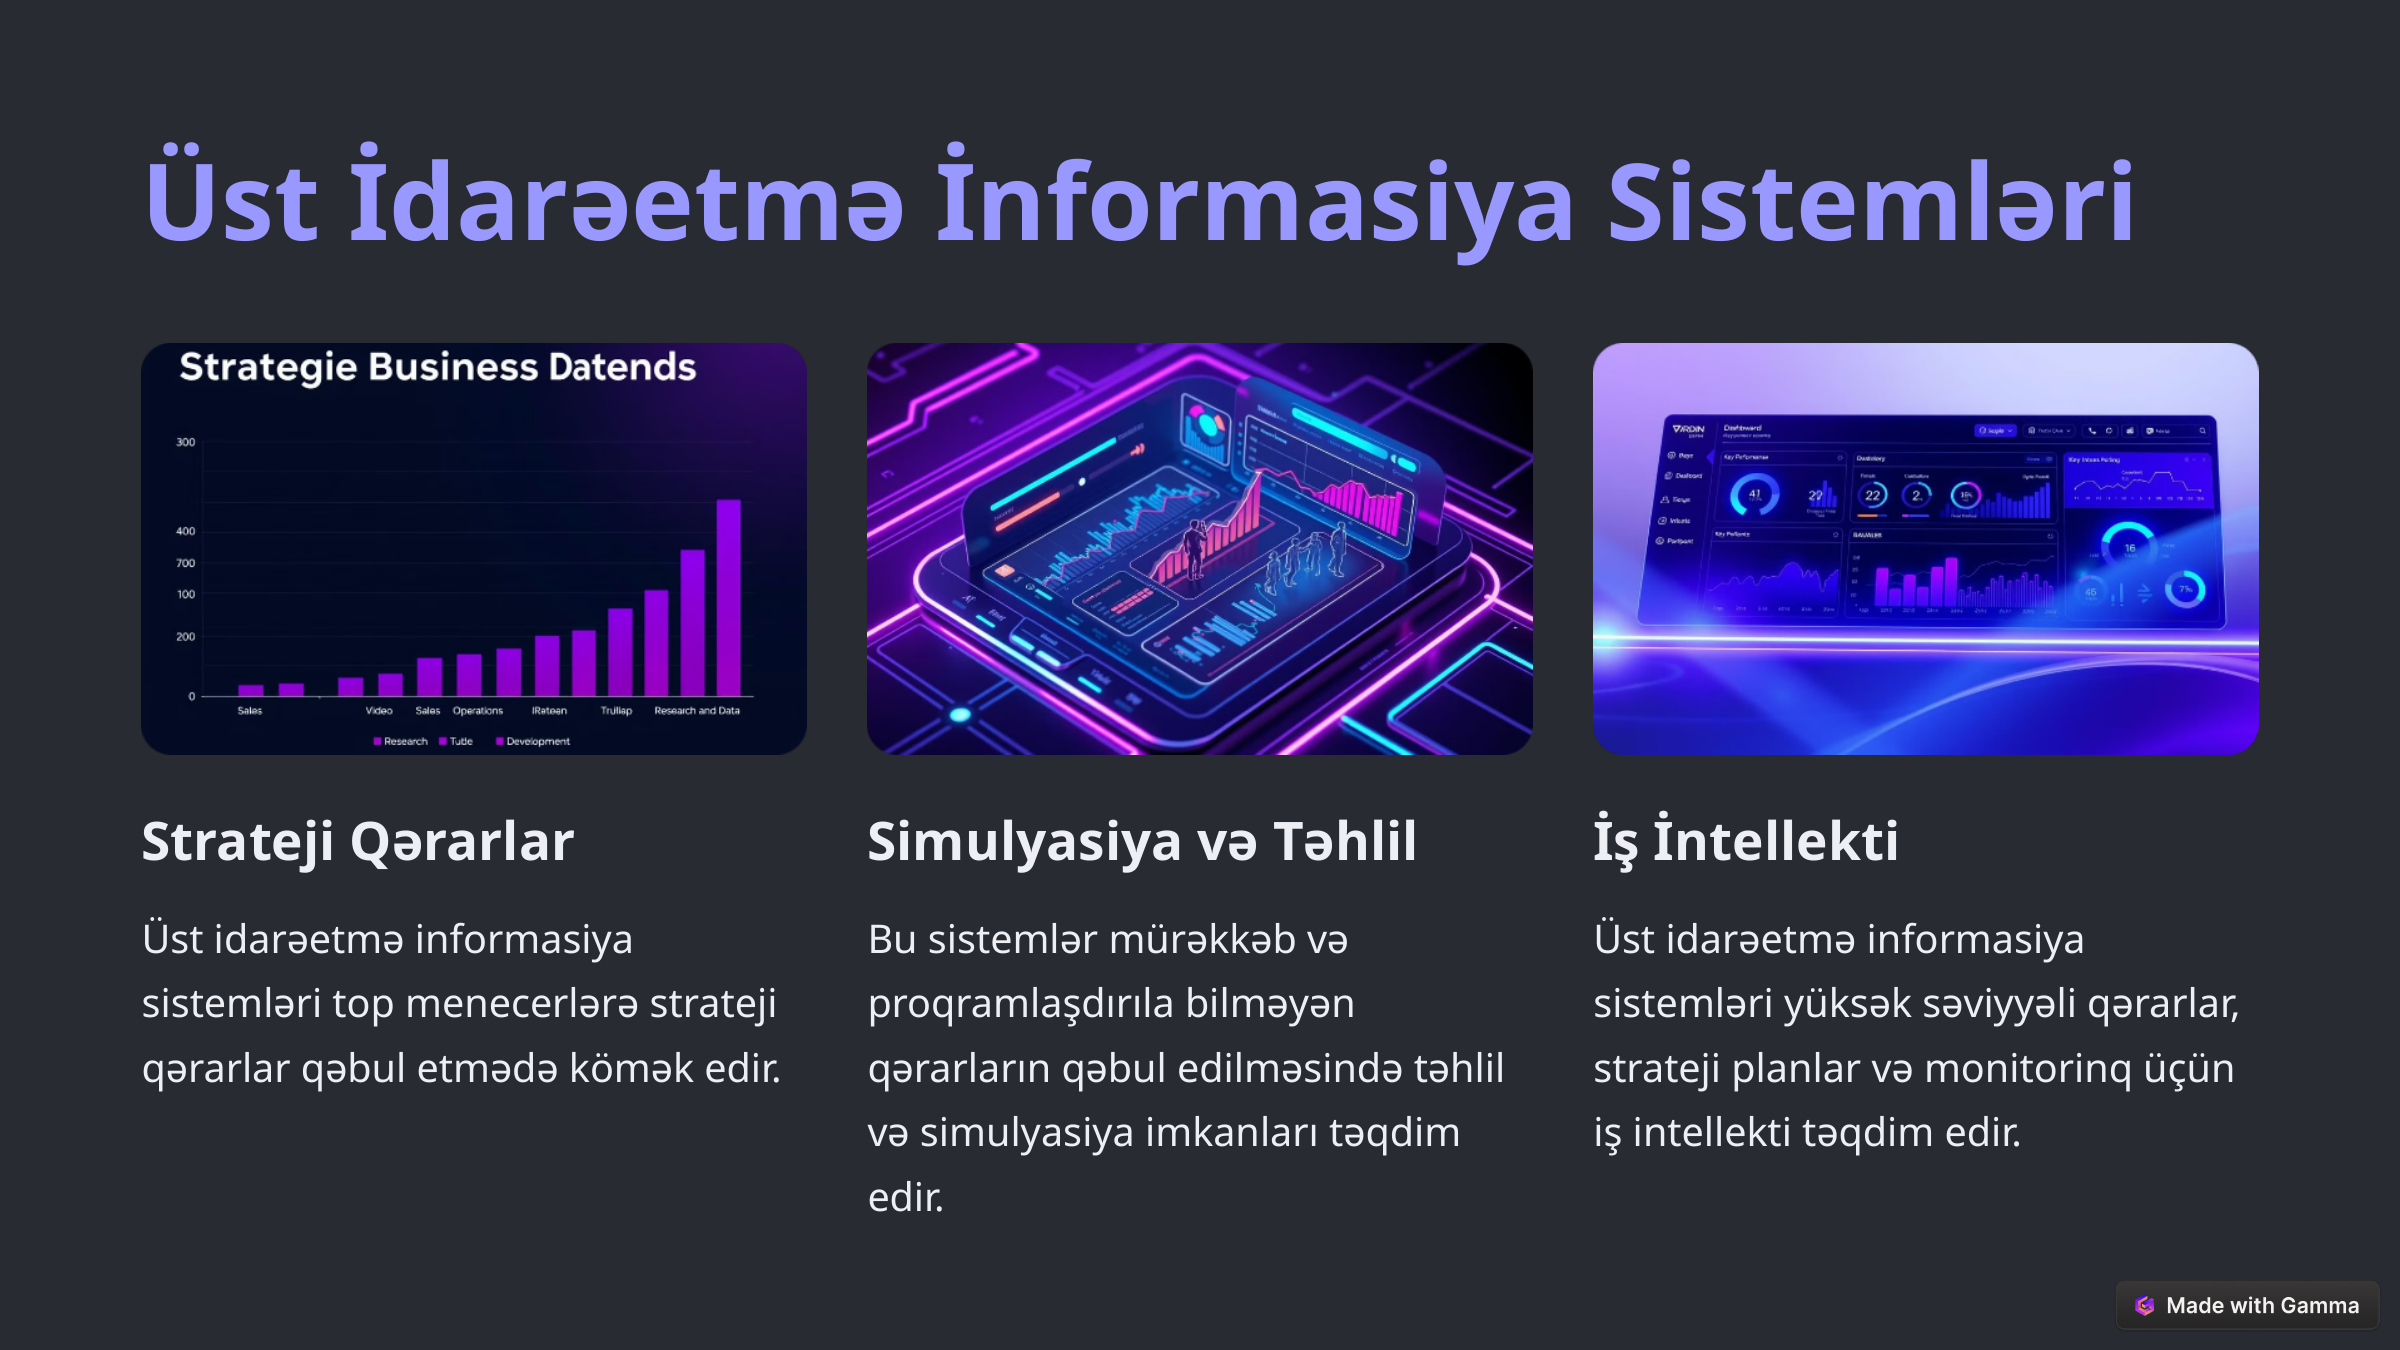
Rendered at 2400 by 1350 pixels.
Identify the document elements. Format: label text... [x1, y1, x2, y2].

text_box Simulyasiya və Təhlil [867, 805, 1401, 872]
picture [1593, 343, 2259, 755]
picture [141, 343, 807, 755]
text_box Strateji Qərarlar [141, 805, 675, 872]
text_box Üst idarəetmə informasiya sistemləri top menecerlərə strateji qərarlar qəbul etmədə kömək edir. [141, 896, 807, 1156]
text_box Bu sistemlər mürəkkəb və proqramlaşdırıla bilməyən qərarların qəbul edilməsində təhlil və simulyasiya imkanları təqdim edir. [867, 896, 1533, 1221]
text_box Üst İdarəetmə İnformasiya Sistemləri [141, 129, 1895, 263]
picture [2106, 1271, 2389, 1339]
text_box Üst idarəetmə informasiya sistemləri yüksək səviyyəli qərarlar, strateji planlar və monitorinq üçün iş intellekti təqdim edir. [1593, 896, 2259, 1221]
picture [867, 343, 1533, 755]
text_box İş İntellekti [1593, 805, 2127, 872]
